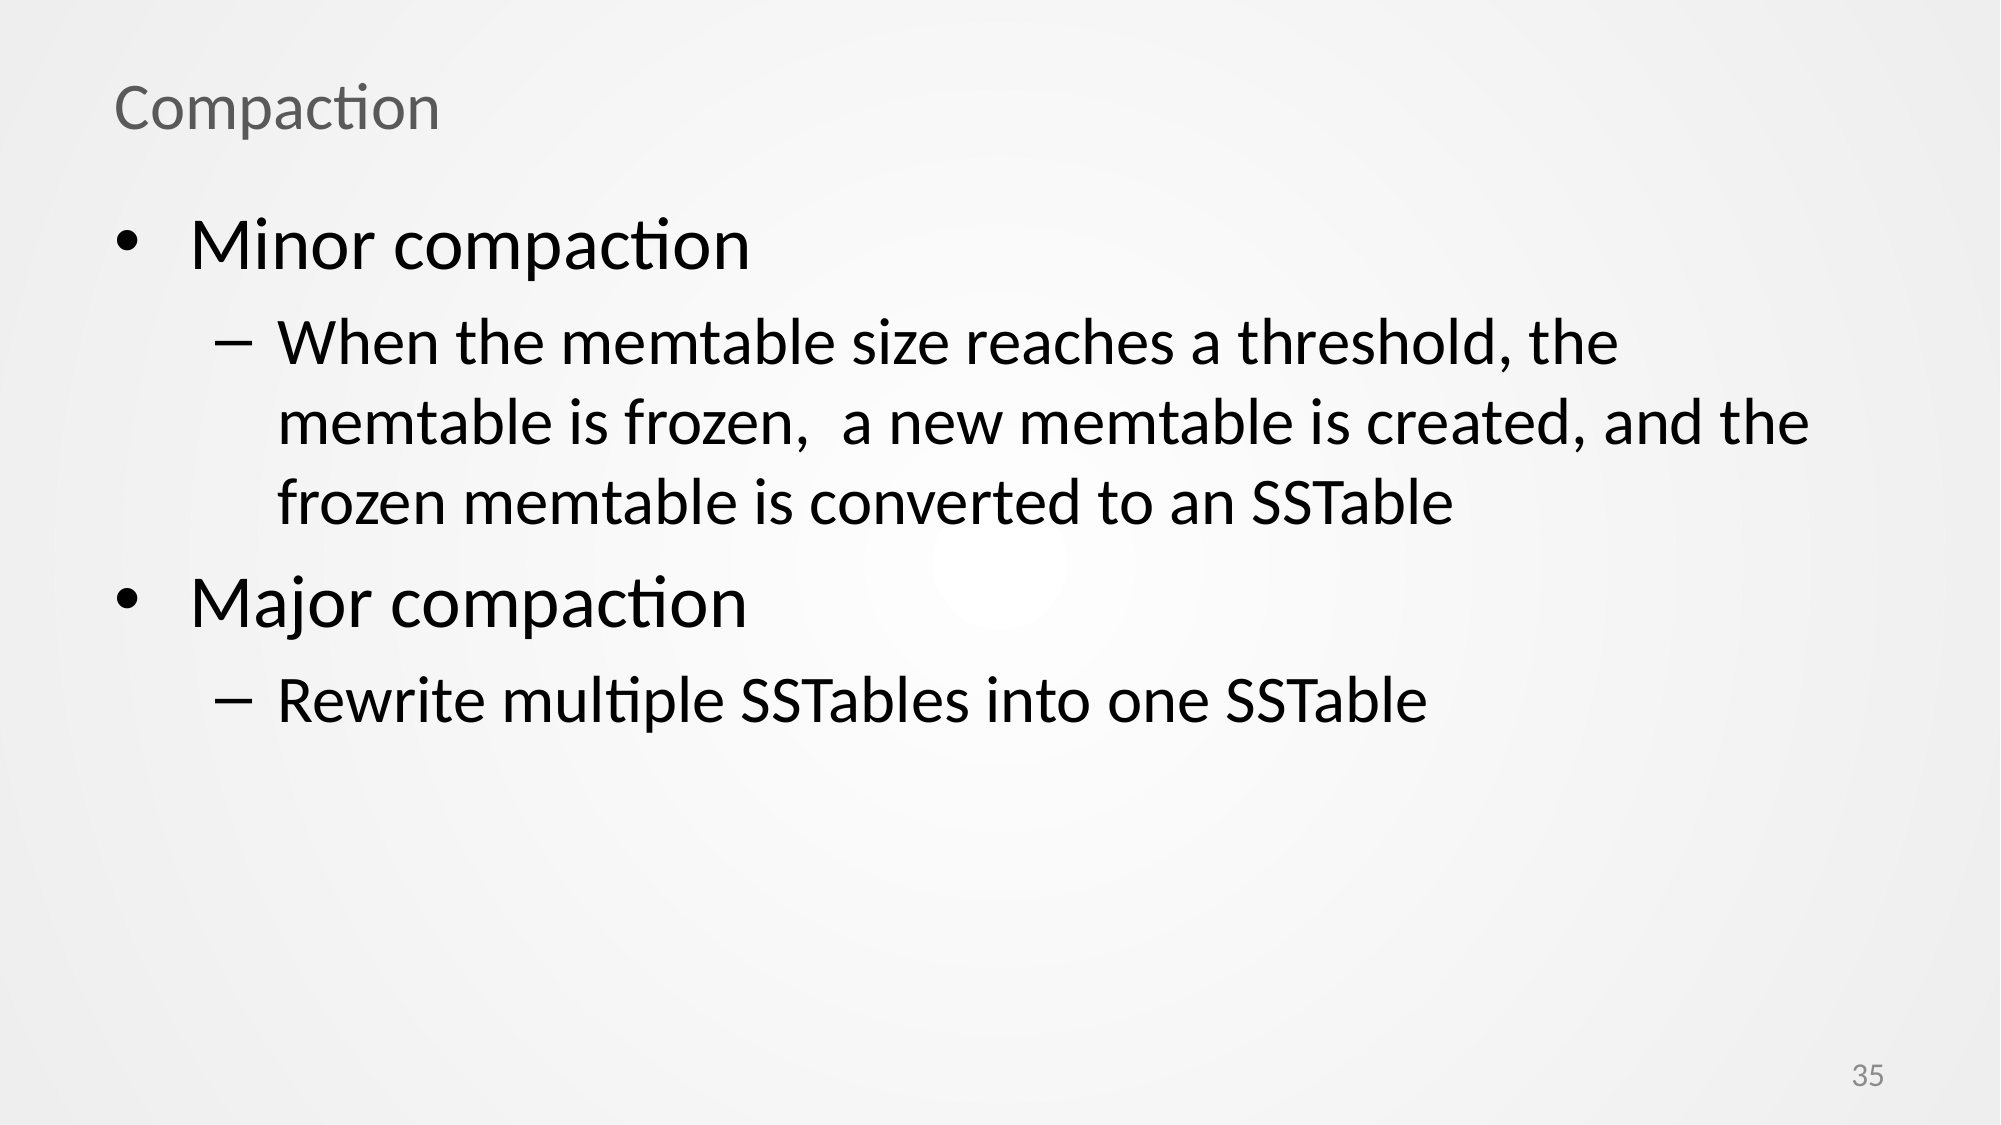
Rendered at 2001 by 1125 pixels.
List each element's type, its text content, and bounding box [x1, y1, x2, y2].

list Minor compaction When the memtable size reaches a threshold, the memtable is frozen, a new memtable is created, and the frozen memtable is converted to an SSTable Major compaction Rewrite multiple SSTables into one SSTable [99, 186, 1900, 1005]
slide_number 35 [1433, 1042, 1900, 1103]
title Compaction [99, 45, 1900, 162]
